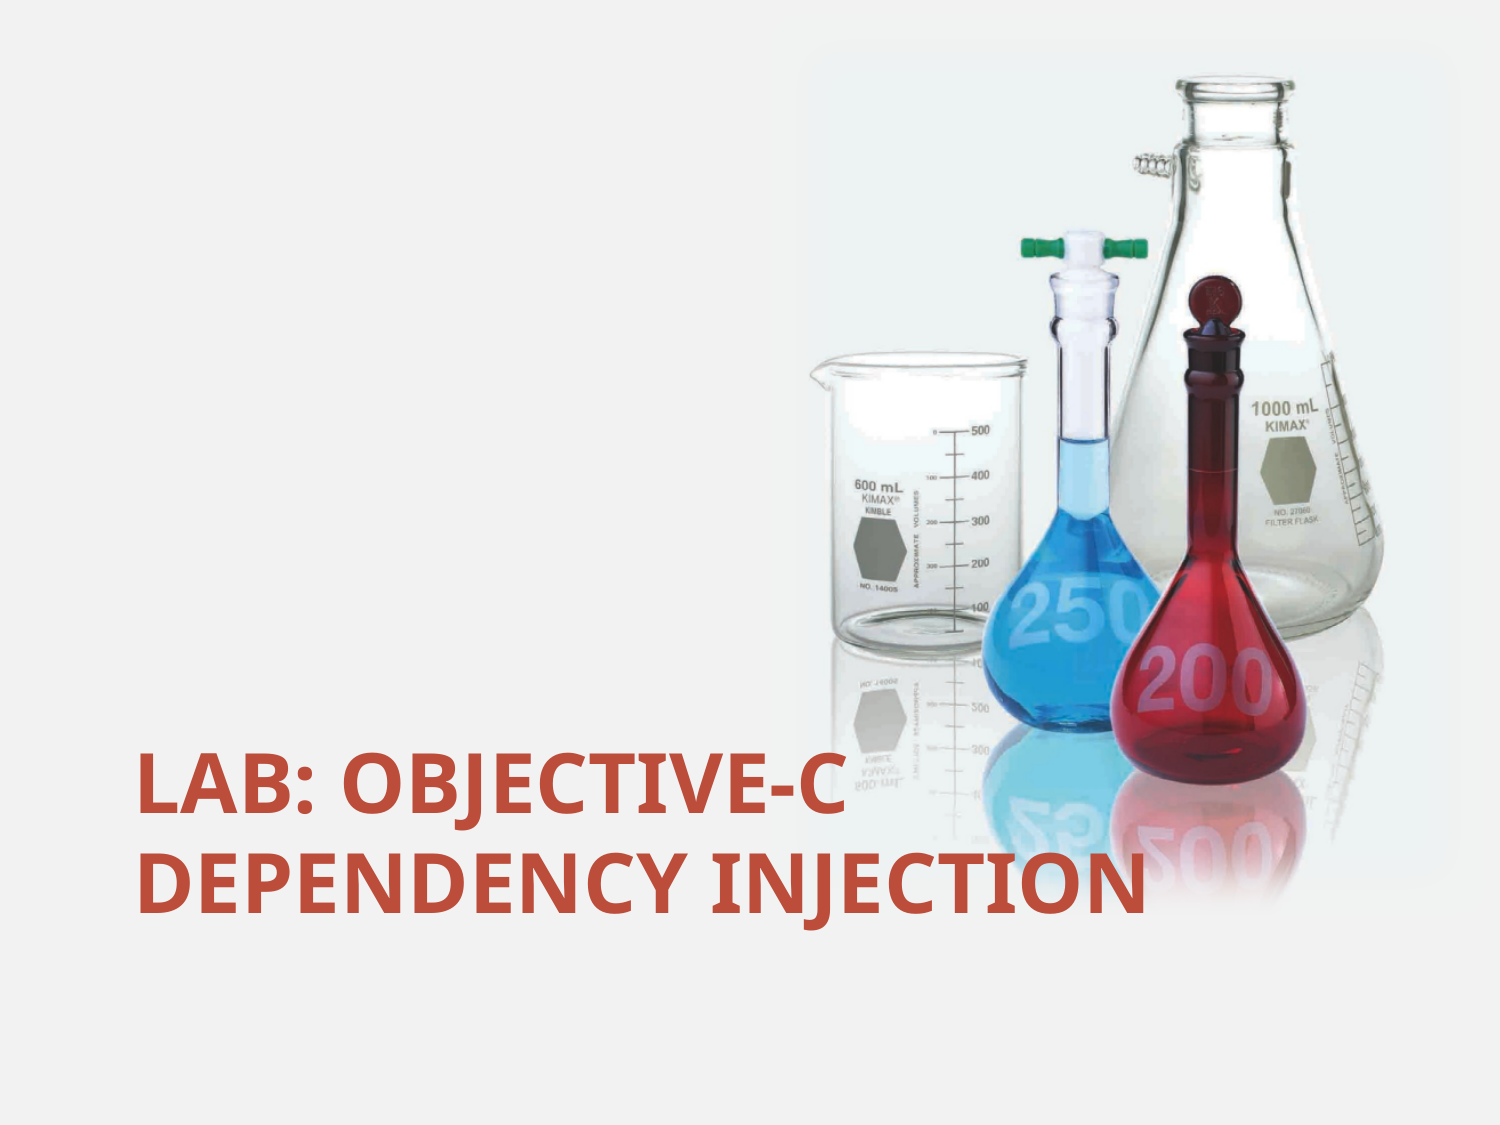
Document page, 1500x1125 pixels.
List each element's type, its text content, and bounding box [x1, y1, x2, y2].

picture [768, 12, 1488, 918]
title Lab: Objective-C dependency injection [118, 722, 1394, 947]
